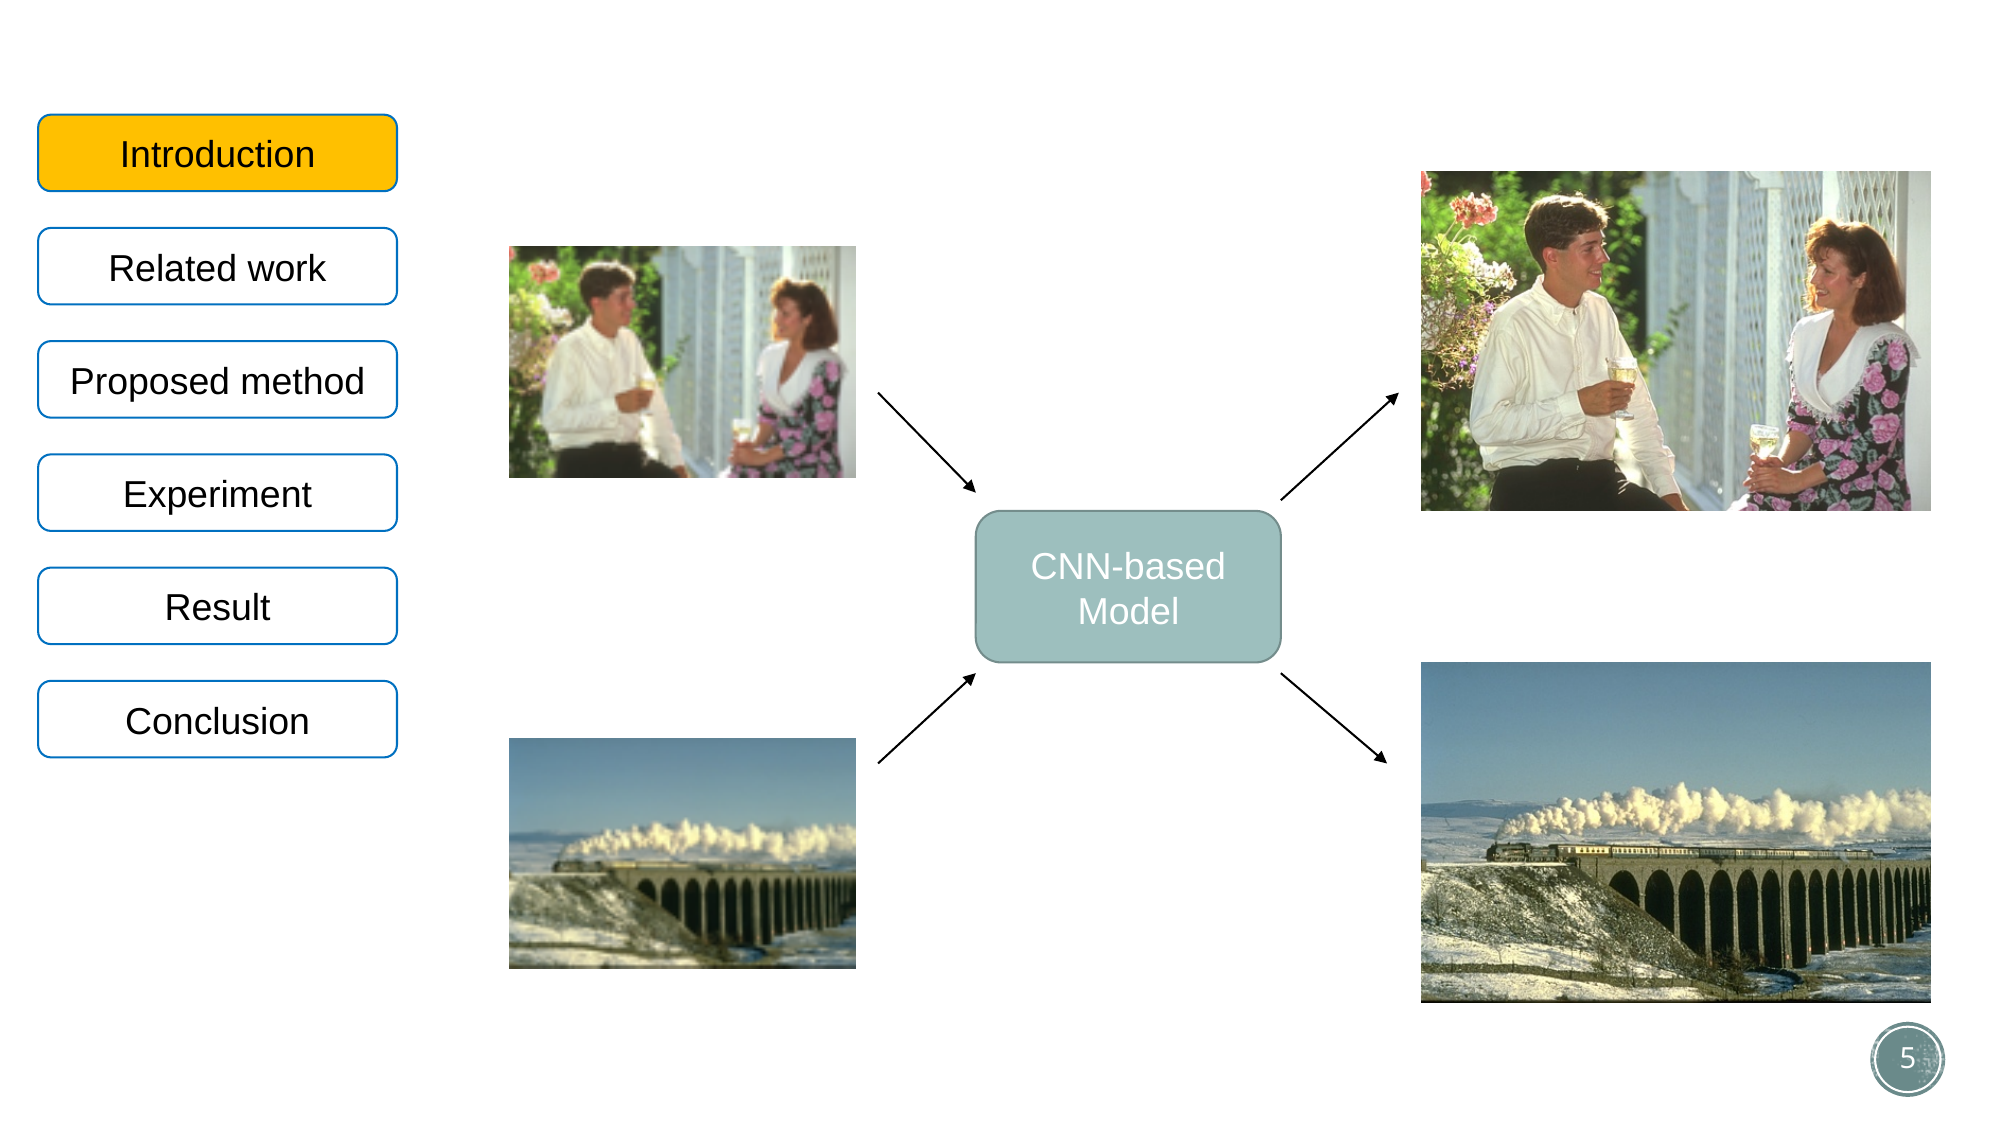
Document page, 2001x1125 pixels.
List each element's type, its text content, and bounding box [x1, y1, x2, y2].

picture [509, 738, 856, 969]
text_box Related work [37, 226, 399, 306]
text_box Experiment [37, 453, 399, 532]
picture [509, 246, 856, 478]
text_box Result [37, 566, 399, 646]
text_box Conclusion [37, 679, 399, 759]
picture [1421, 171, 1931, 511]
slide_number 5 [1855, 1028, 1961, 1089]
text_box Introduction [37, 113, 399, 193]
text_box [1284, 676, 1385, 761]
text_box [1284, 396, 1397, 498]
text_box Proposed method [37, 340, 399, 419]
picture [1421, 662, 1931, 1003]
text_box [881, 676, 974, 761]
text_box CNN-based Model [974, 509, 1282, 664]
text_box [881, 396, 974, 490]
